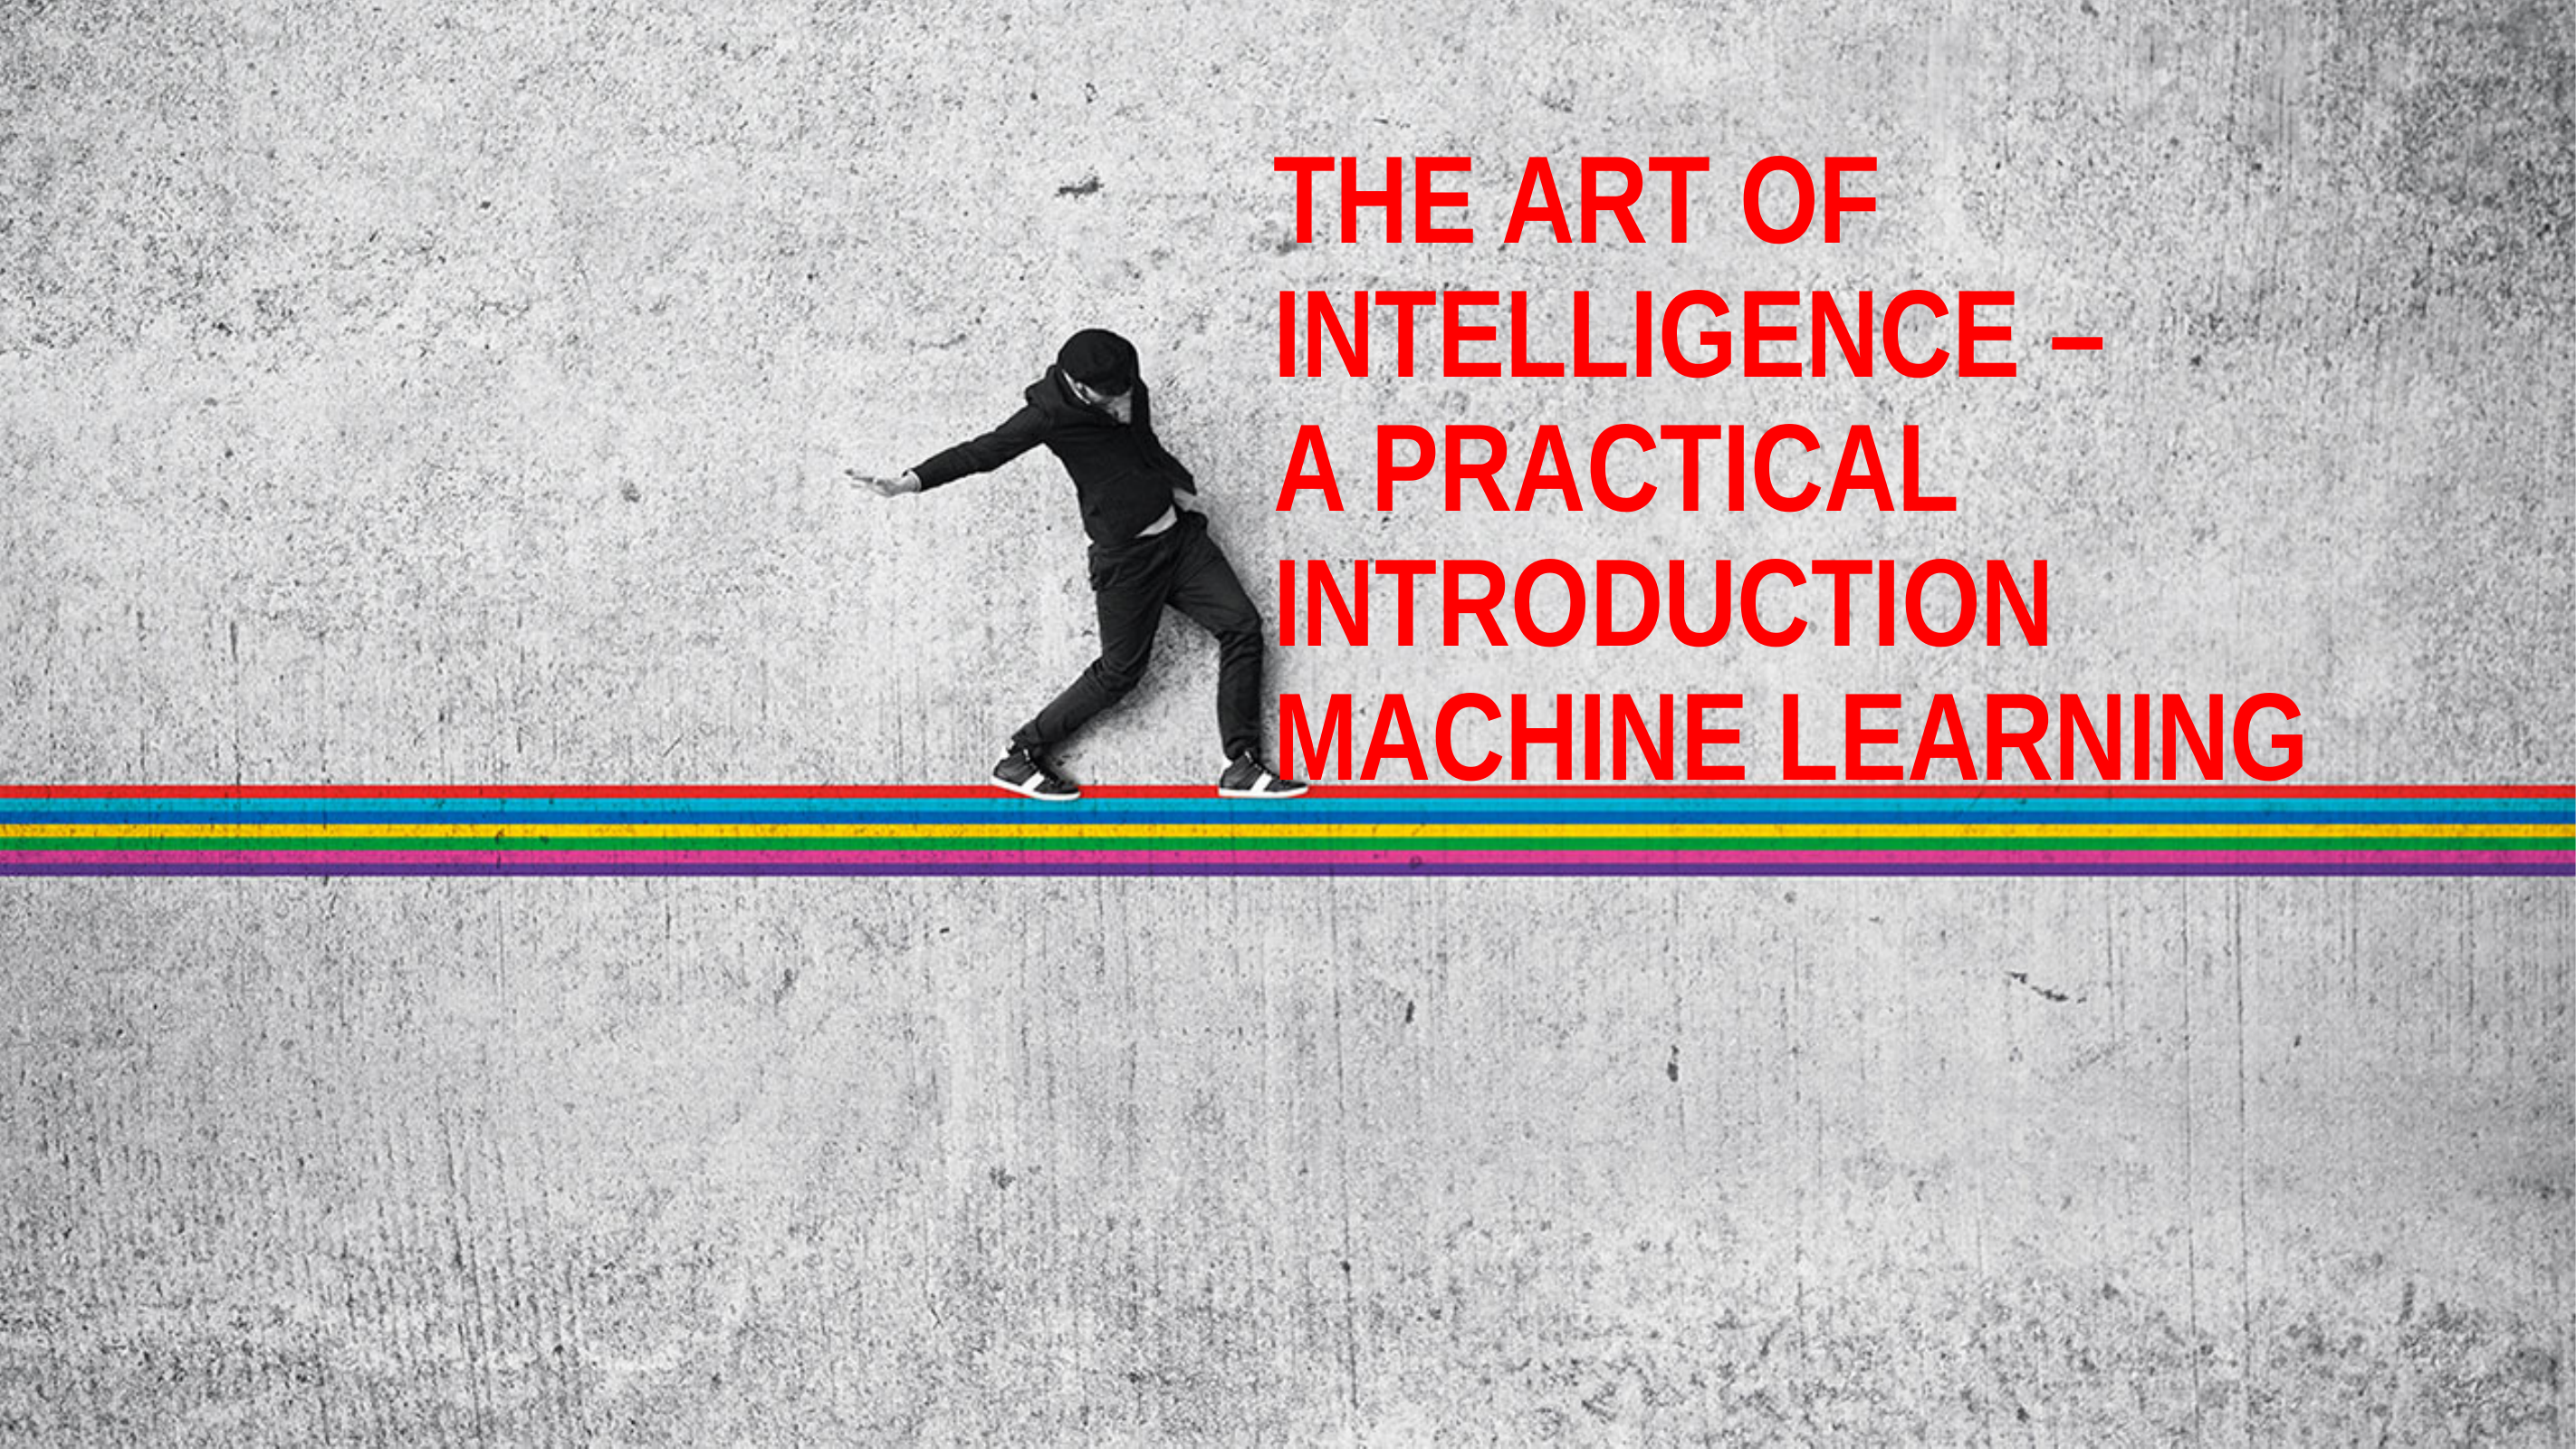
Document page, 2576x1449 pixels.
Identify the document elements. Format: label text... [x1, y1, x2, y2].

picture [0, 0, 2576, 810]
text_box [1115, 658, 2479, 1320]
picture [0, 812, 2576, 1449]
text_box The Art of Intelligence – A Practical Introduction Machine Learning [1259, 129, 2576, 469]
